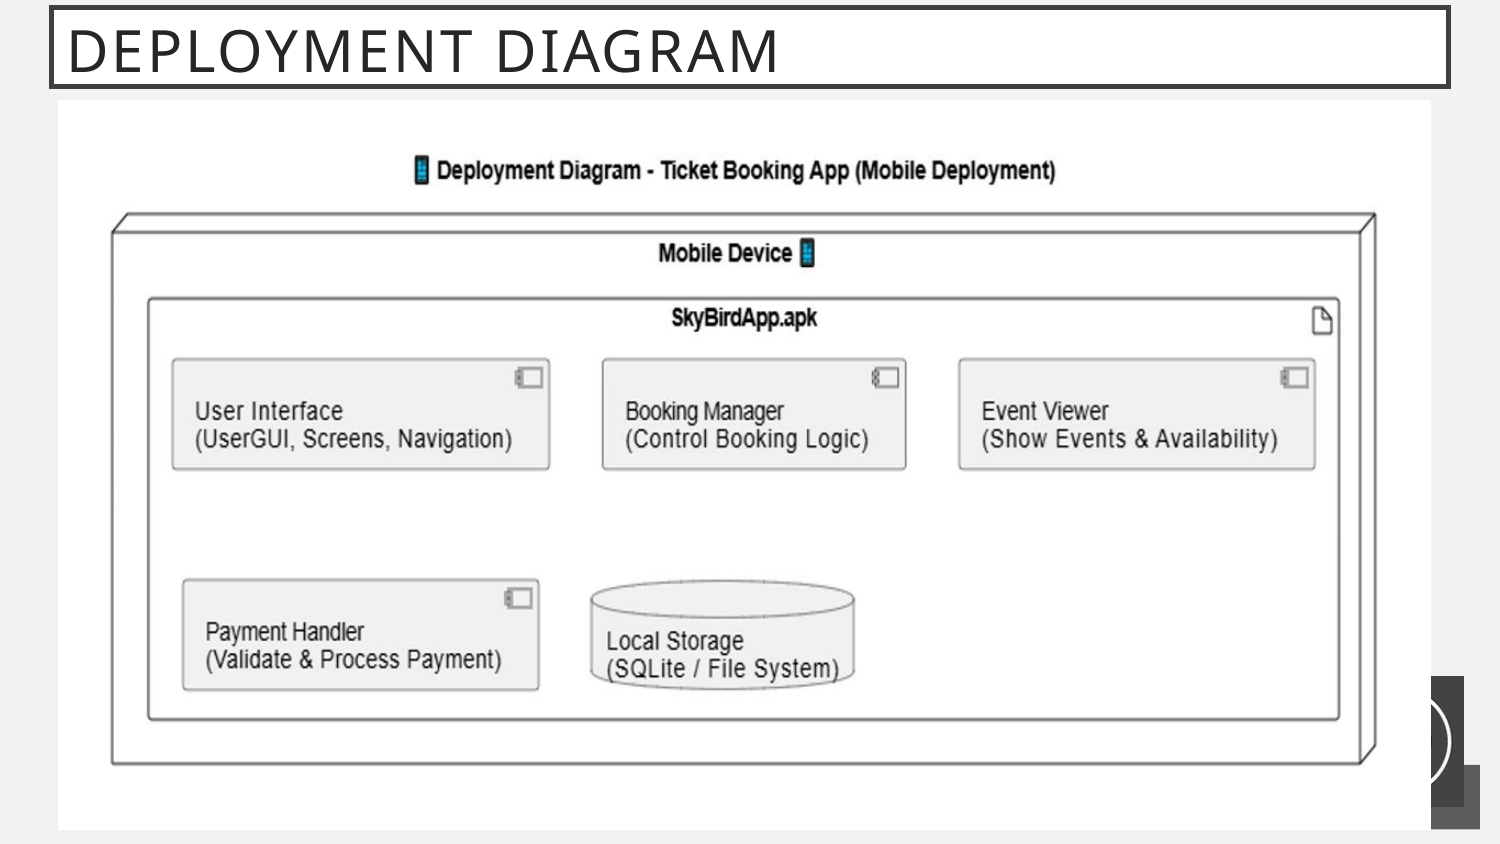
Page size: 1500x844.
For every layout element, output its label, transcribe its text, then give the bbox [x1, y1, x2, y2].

slide_number 26 [1431, 764, 1480, 830]
title DEPLOYMENT Diagram [49, 5, 1451, 89]
picture [58, 100, 1465, 830]
